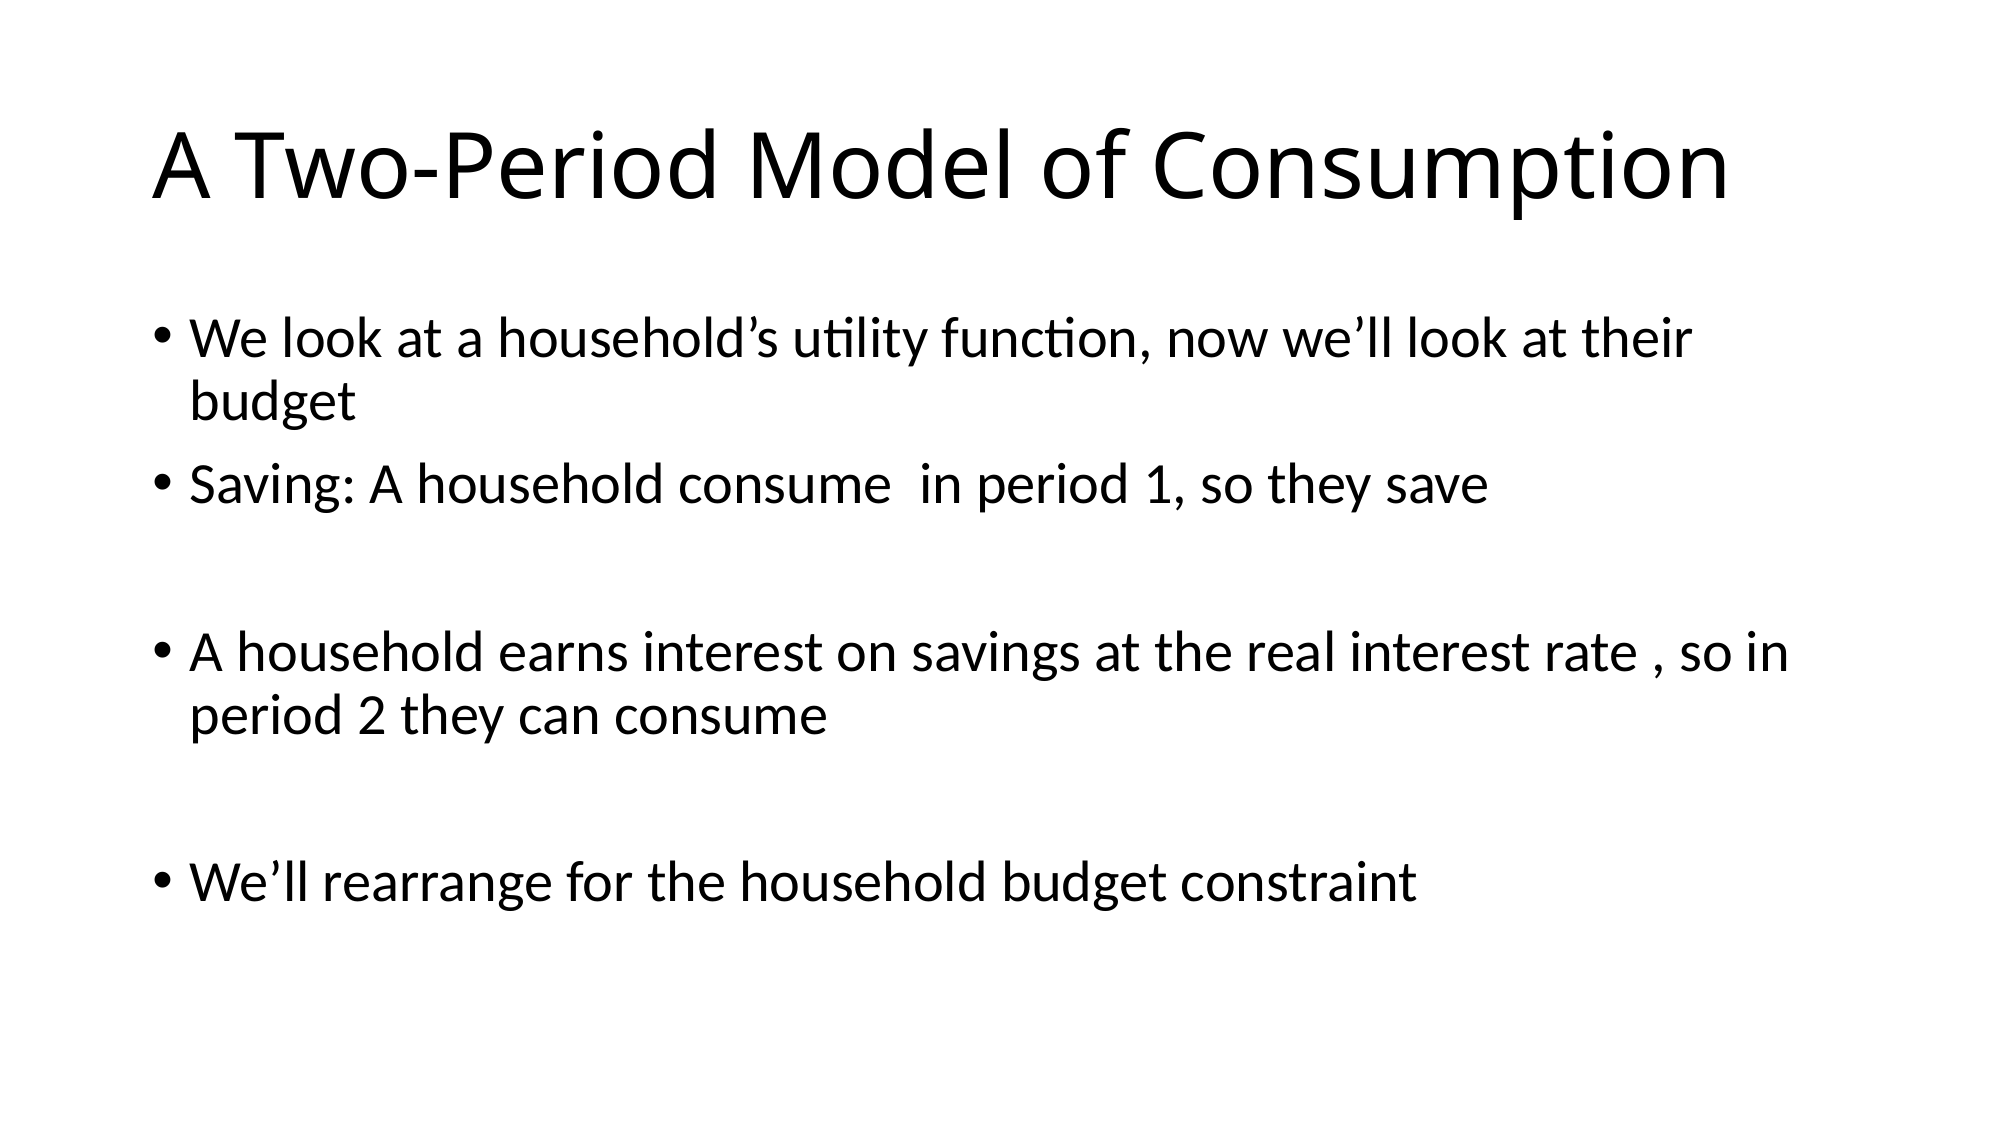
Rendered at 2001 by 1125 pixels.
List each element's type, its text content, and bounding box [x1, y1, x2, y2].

title A Two-Period Model of Consumption [137, 59, 1863, 278]
